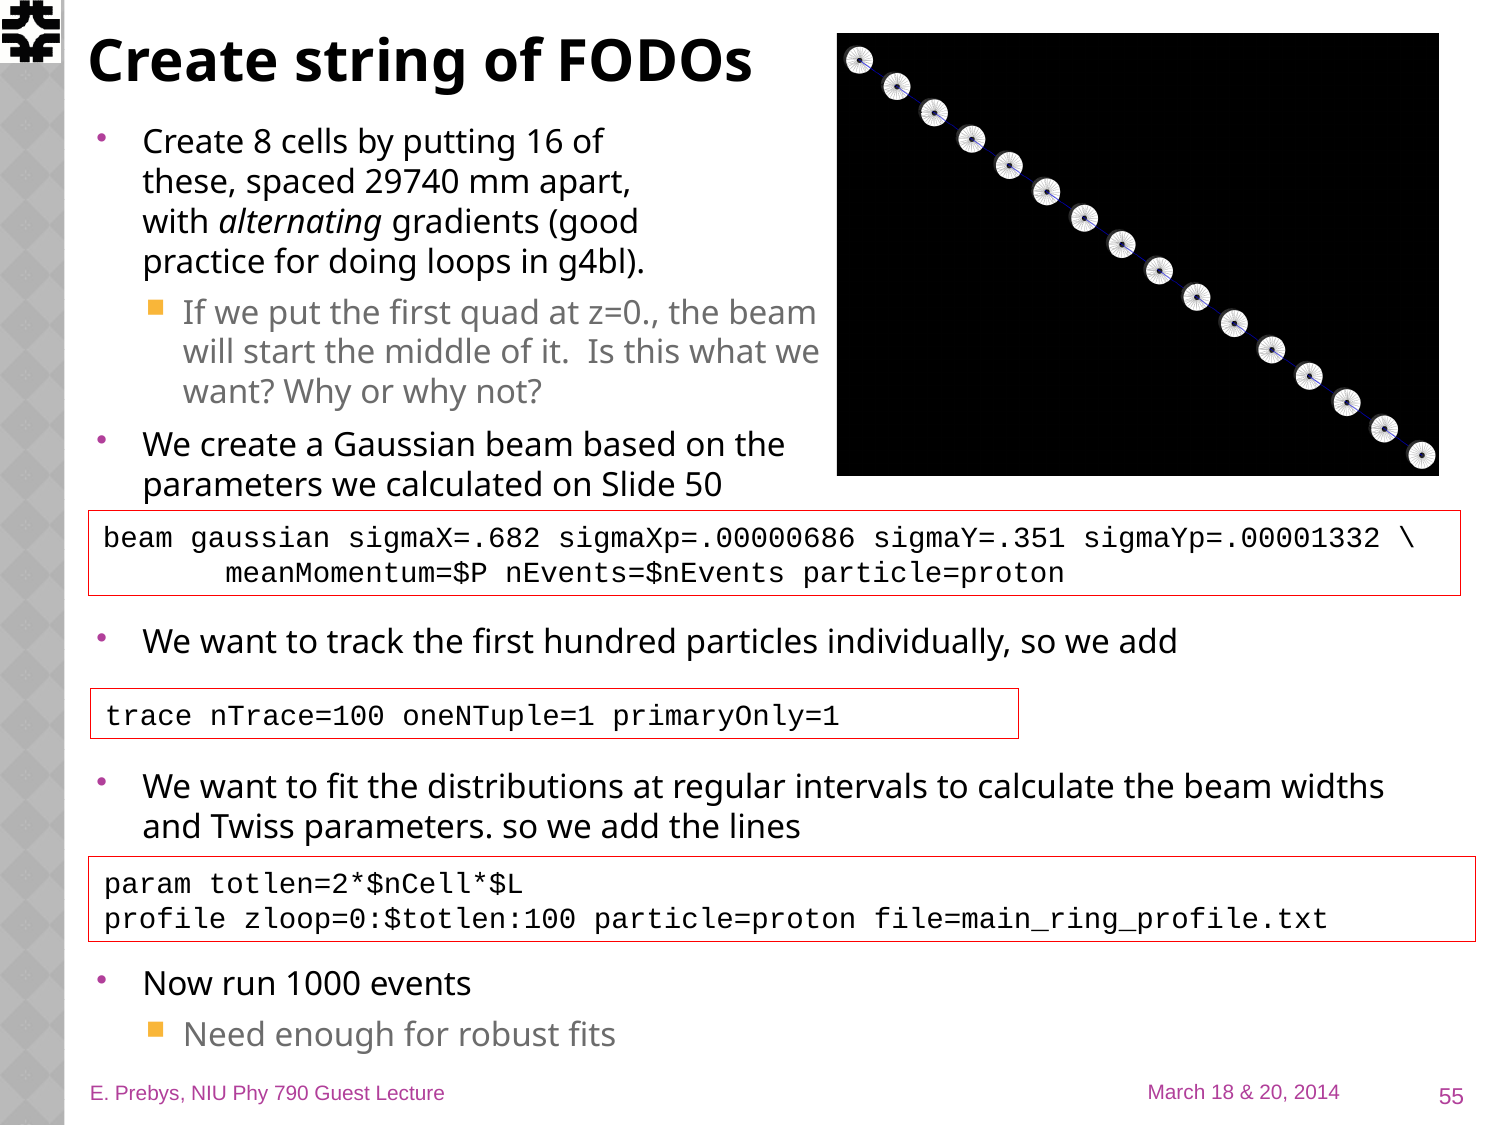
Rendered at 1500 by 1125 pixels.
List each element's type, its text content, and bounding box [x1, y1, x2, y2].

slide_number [941, 1077, 1355, 1104]
slide_number 55 [1367, 1071, 1465, 1110]
picture [0, 0, 61, 63]
footer E. Prebys, NIU Phy 790 Guest Lecture [75, 1075, 709, 1105]
title Create string of FODOs [80, 20, 1436, 93]
text_box trace nTrace=100 oneNTuple=1 primaryOnly=1 [90, 688, 1019, 739]
text_box param totlen=2*$nCell*$L profile zloop=0:$totlen:100 particle=proton file=main_ring_profile.txt [88, 856, 1476, 942]
picture [836, 33, 1440, 477]
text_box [0, 0, 65, 1125]
text_box beam gaussian sigmaX=.682 sigmaXp=.00000686 sigmaY=.351 sigmaYp=.00001332 \ meanMomentum=$P nEvents=$nEvents particle=proton [88, 510, 1461, 596]
list Create 8 cells by putting 16 of these, spaced 29740 mm apart, with alternating gradients (good practice for doing loops in g4bl). If we put the first quad at z=0., the beam will start the middle of it. Is this what we want? Why or why not? We create a Gaussian beam based on the parameters we calculated on Slide 50 We want to track the first hundred particles individually, so we add We want to fit the distributions at regular intervals to calculate the beam widths and Twiss parameters. so we add the lines Now run 1000 events Need enough for robust fits [82, 112, 830, 243]
